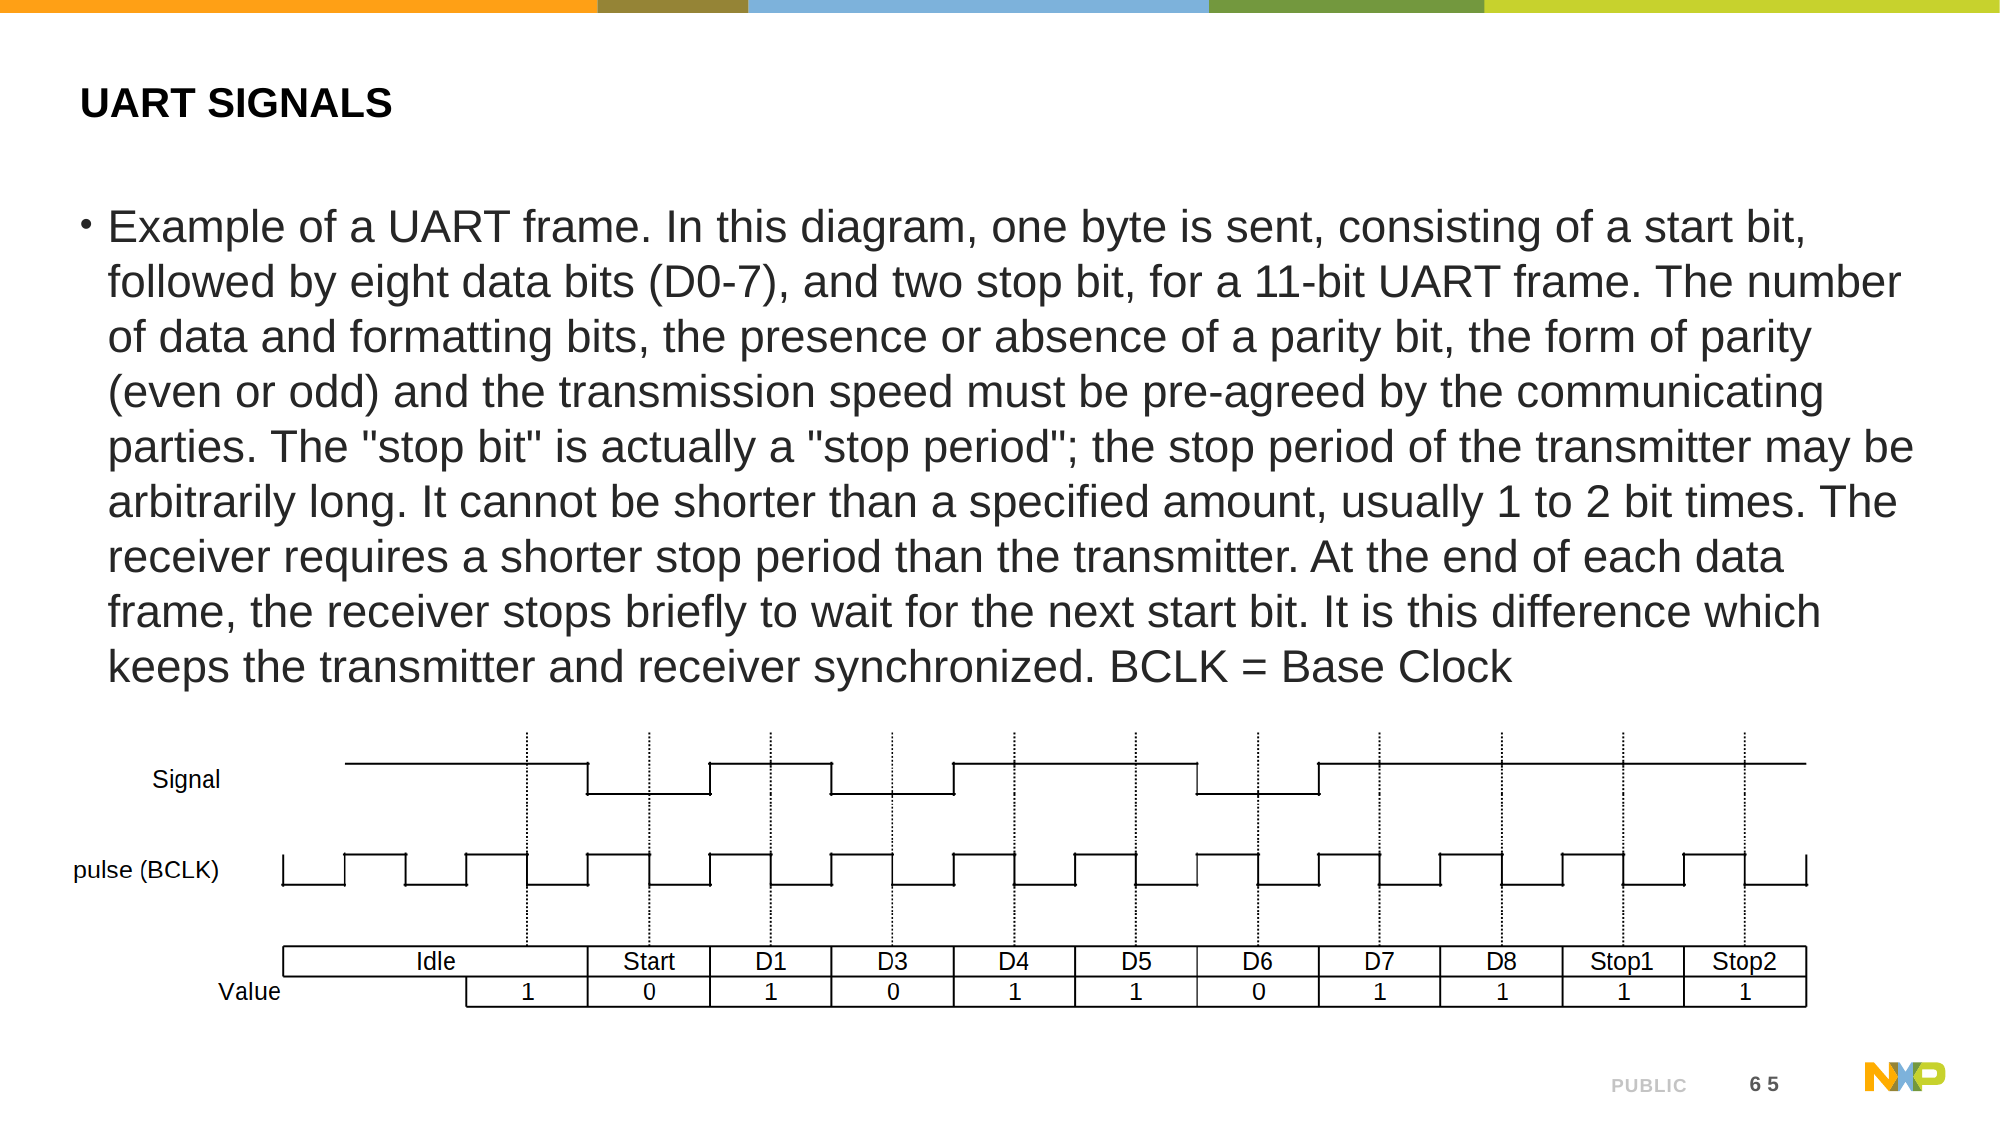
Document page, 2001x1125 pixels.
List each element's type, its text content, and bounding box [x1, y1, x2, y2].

picture [39, 732, 1982, 1058]
title UART SIGNALS [64, 67, 1940, 176]
list Example of a UART frame. In this diagram, one byte is sent, consisting of a start bit, followed by eight data bits (D0-7), and two stop bit, for a 11-bit UART frame. The number of data and formatting bits, the presence or absence of a parity bit, the form of parity (even or odd) and the transmission speed must be pre-agreed by the communicating parties. The "stop bit" is actually a "stop period"; the stop period of the transmitter may be arbitrarily long. It cannot be shorter than a specified amount, usually 1 to 2 bit times. The receiver requires a shorter stop period than the transmitter. At the end of each data frame, the receiver stops briefly to wait for the next start bit. It is this difference which keeps the transmitter and receiver synchronized. BCLK = Base Clock [64, 189, 1940, 730]
